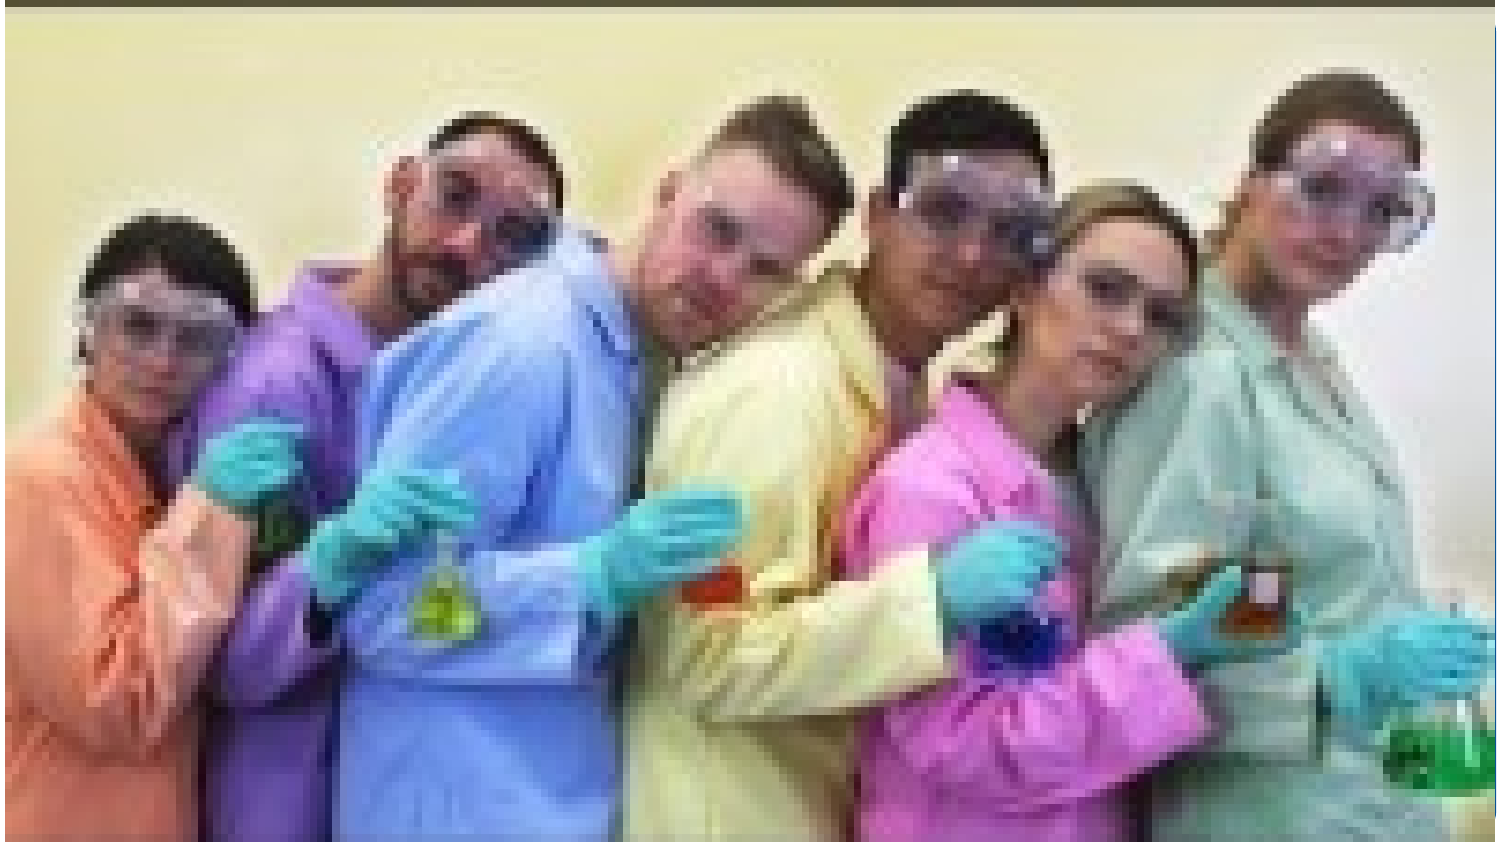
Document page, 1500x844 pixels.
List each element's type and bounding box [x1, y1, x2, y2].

text_box [4, 0, 1496, 843]
